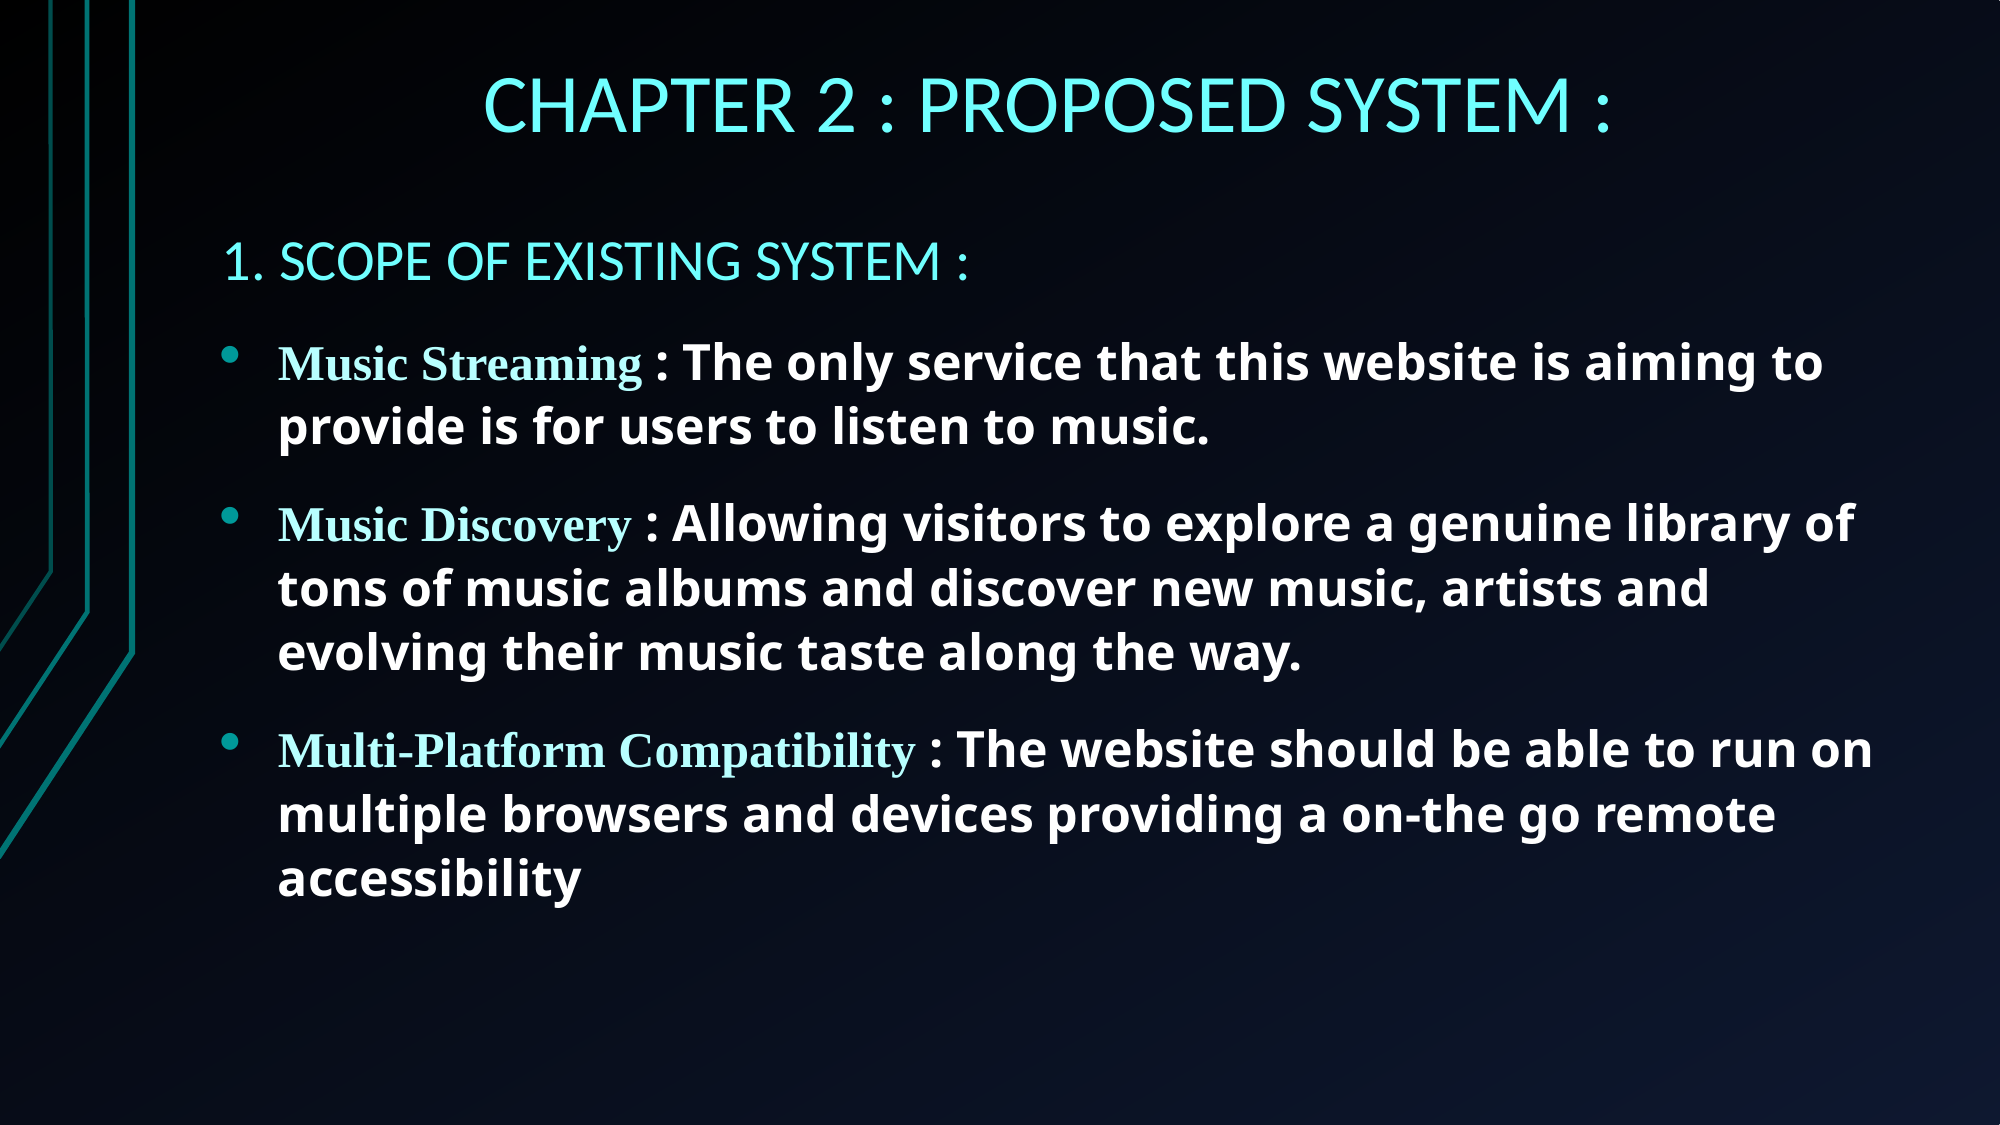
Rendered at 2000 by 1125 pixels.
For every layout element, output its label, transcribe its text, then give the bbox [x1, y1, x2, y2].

title CHAPTER 2 : PROPOSED SYSTEM : [199, 45, 1900, 161]
list 1. SCOPE OF EXISTING SYSTEM : Music Streaming : The only service that this website is aiming to provide is for users to listen to music. Music Discovery : Allowing visitors to explore a genuine library of tons of music albums and discover new music, artists and evolving their music taste along the way. Multi-Platform Compatibility : The website should be able to run on multiple browsers and devices providing a on-the go remote accessibility [201, 219, 1902, 941]
